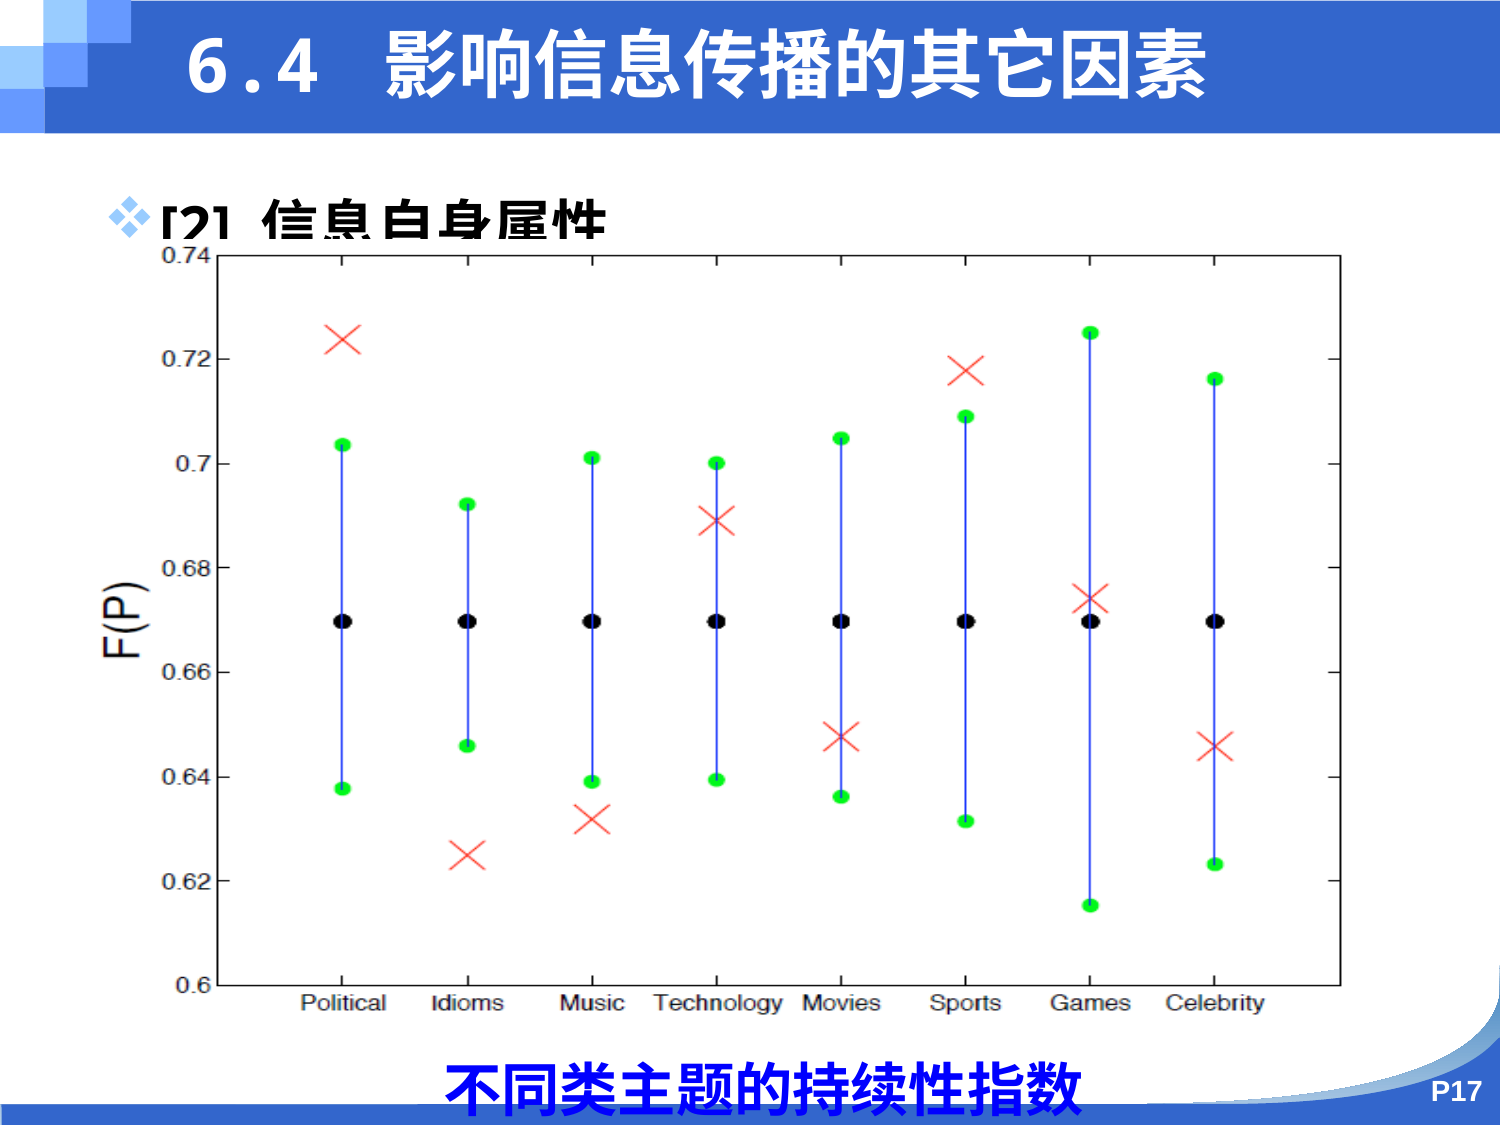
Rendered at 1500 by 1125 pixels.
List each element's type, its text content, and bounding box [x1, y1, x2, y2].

slide_number P17 [1415, 1065, 1500, 1118]
text_box 不同类主题的持续性指数 [244, 1023, 1283, 1125]
text_box 6.4 影响信息传播的其它因素 [171, 10, 1416, 112]
picture [52, 239, 1353, 1015]
text_box [2] 信息自身属性 [88, 112, 1439, 243]
